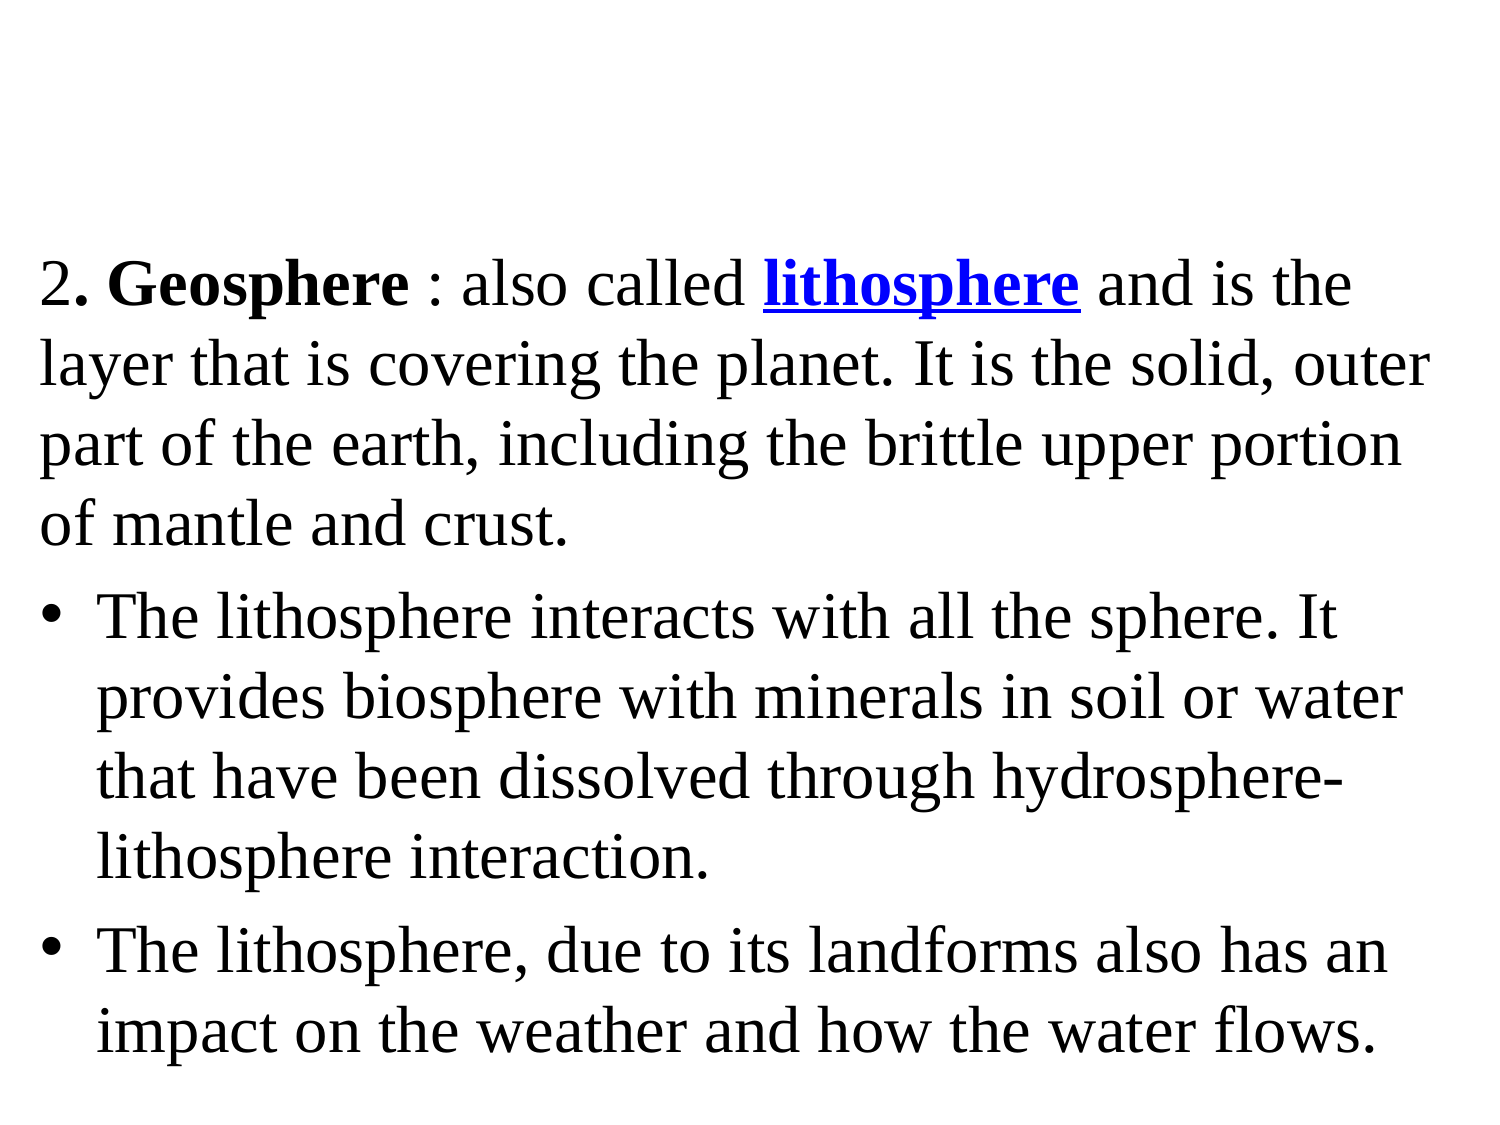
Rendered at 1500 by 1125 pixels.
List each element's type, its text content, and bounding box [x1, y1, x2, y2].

list 2. Geosphere : also called lithosphere and is the layer that is covering the planet. It is the solid, outer part of the earth, including the brittle upper portion of mantle and crust. The lithosphere interacts with all the sphere. It provides biosphere with minerals in soil or water that have been dissolved through hydrosphere-lithosphere interaction. The lithosphere, due to its landforms also has an impact on the weather and how the water flows. [24, 137, 1475, 1100]
